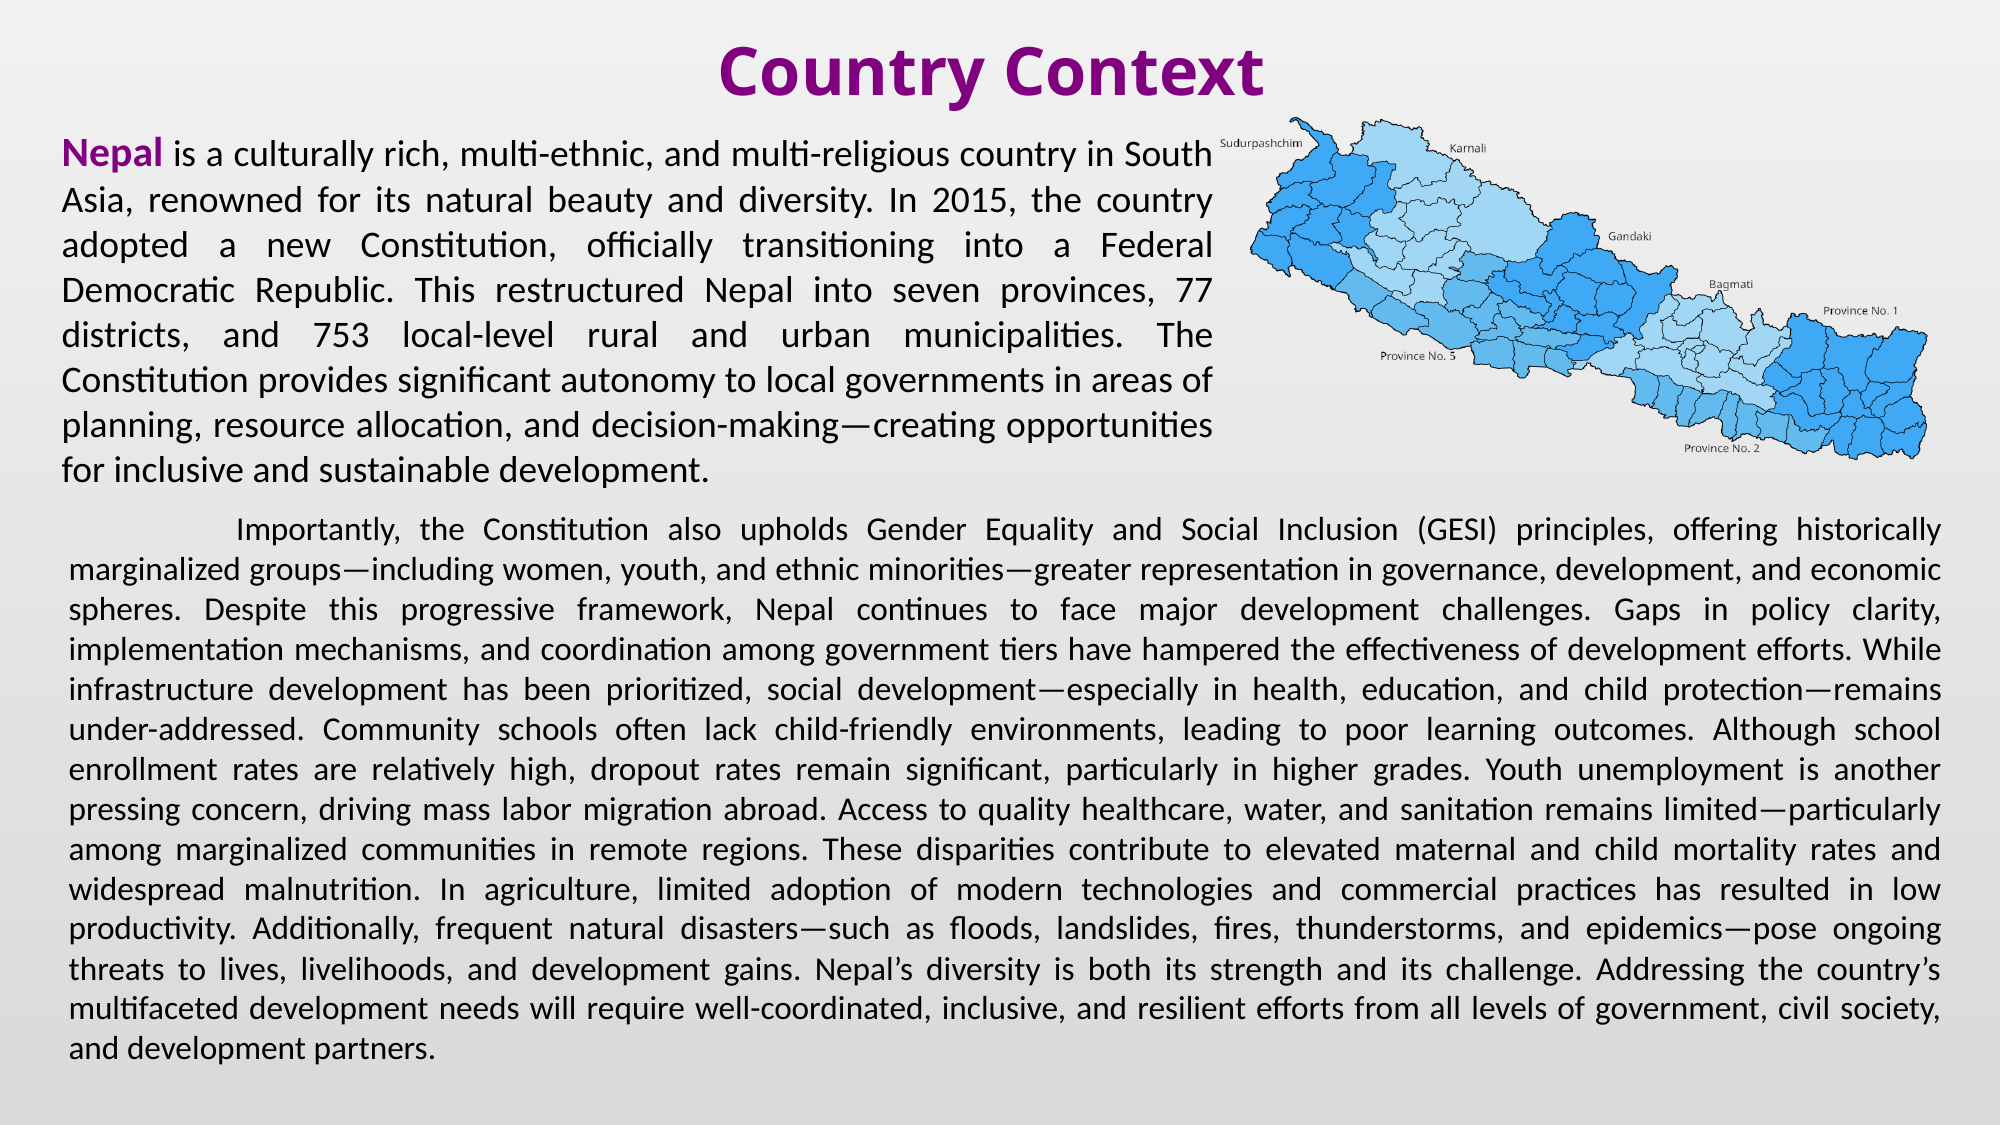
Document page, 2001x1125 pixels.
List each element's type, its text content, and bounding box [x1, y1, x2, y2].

picture [1215, 106, 1933, 466]
text_box Importantly, the Constitution also upholds Gender Equality and Social Inclusion (GESI) principles, offering historically marginalized groups—including women, youth, and ethnic minorities—greater representation in governance, development, and economic spheres. Despite this progressive framework, Nepal continues to face major development challenges. Gaps in policy clarity, implementation mechanisms, and coordination among government tiers have hampered the effectiveness of development efforts. While infrastructure development has been prioritized, social development—especially in health, education, and child protection—remains under-addressed. Community schools often lack child-friendly environments, leading to poor learning outcomes. Although school enrollment rates are relatively high, dropout rates remain significant, particularly in higher grades. Youth unemployment is another pressing concern, driving mass labor migration abroad. Access to quality healthcare, water, and sanitation remains limited—particularly among marginalized communities in remote regions. These disparities contribute to elevated maternal and child mortality rates and widespread malnutrition. In agriculture, limited adoption of modern technologies and commercial practices has resulted in low productivity. Additionally, frequent natural disasters—such as floods, landslides, fires, thunderstorms, and epidemics—pose ongoing threats to lives, livelihoods, and development gains. Nepal’s diversity is both its strength and its challenge. Addressing the country’s multifaceted development needs will require well-coordinated, inclusive, and resilient efforts from all levels of government, civil society, and development partners. [53, 500, 1960, 1074]
text_box Country Context [694, 21, 1306, 117]
text_box Nepal is a culturally rich, multi-ethnic, and multi-religious country in South Asia, renowned for its natural beauty and diversity. In 2015, the country adopted a new Constitution, officially transitioning into a Federal Democratic Republic. This restructured Nepal into seven provinces, 77 districts, and 753 local-level rural and urban municipalities. The Constitution provides significant autonomy to local governments in areas of planning, resource allocation, and decision-making—creating opportunities for inclusive and sustainable development. [46, 117, 1230, 498]
